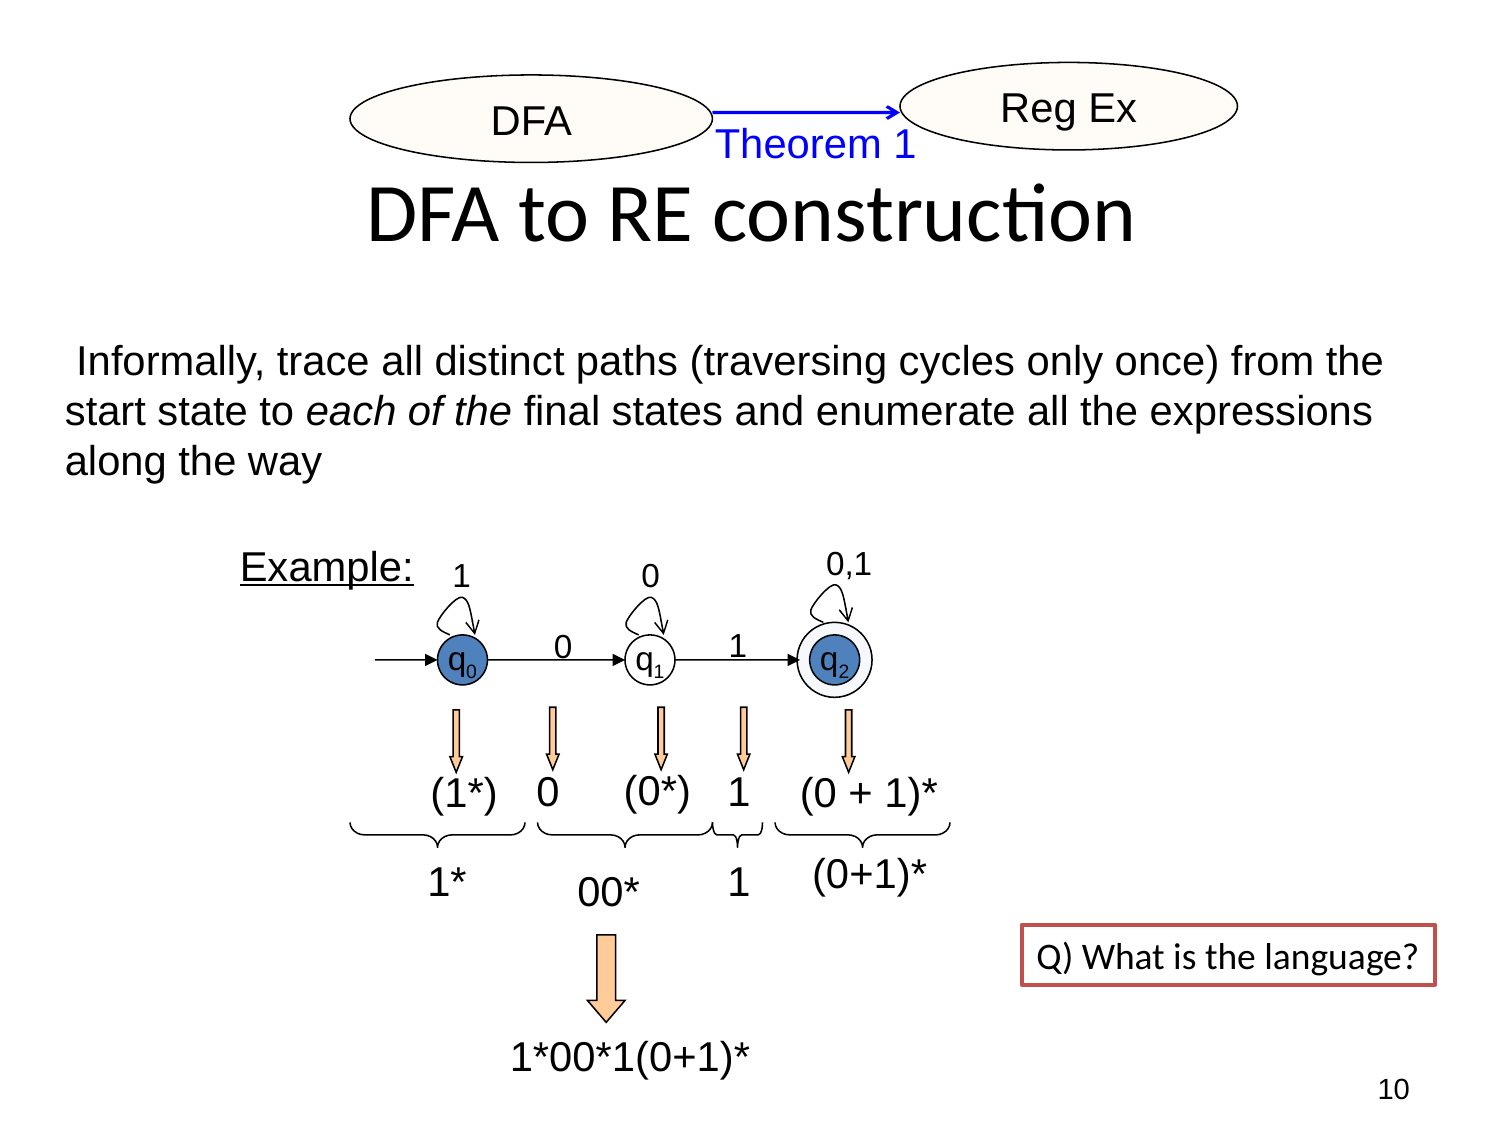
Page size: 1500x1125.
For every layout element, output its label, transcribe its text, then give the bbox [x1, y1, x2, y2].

text_box 0 [626, 547, 675, 602]
text_box [437, 602, 480, 635]
text_box 1 [437, 547, 486, 602]
text_box [374, 653, 437, 667]
text_box 10 [1112, 1037, 1425, 1113]
text_box DFA to RE construction [366, 158, 1211, 259]
text_box [810, 590, 853, 623]
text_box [357, 706, 954, 825]
text_box q1 [624, 635, 675, 685]
text_box Q) What is the language? [1020, 923, 1437, 987]
text_box Example: [225, 532, 429, 597]
text_box q0 [437, 635, 488, 685]
text_box DFA [349, 74, 708, 163]
text_box Theorem 1 [699, 109, 932, 175]
text_box Informally, trace all distinct paths (traversing cycles only once) from the start state to each of the final states and enumerate all the expressions along the way [50, 326, 1429, 492]
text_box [437, 934, 851, 1088]
text_box 0,1 [811, 534, 888, 590]
text_box [797, 623, 873, 698]
text_box 0 [539, 617, 588, 673]
text_box [626, 602, 669, 635]
text_box 1 [714, 617, 763, 672]
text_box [349, 822, 951, 923]
text_box [763, 653, 800, 667]
text_box Reg Ex [900, 62, 1238, 150]
text_box [588, 653, 624, 667]
